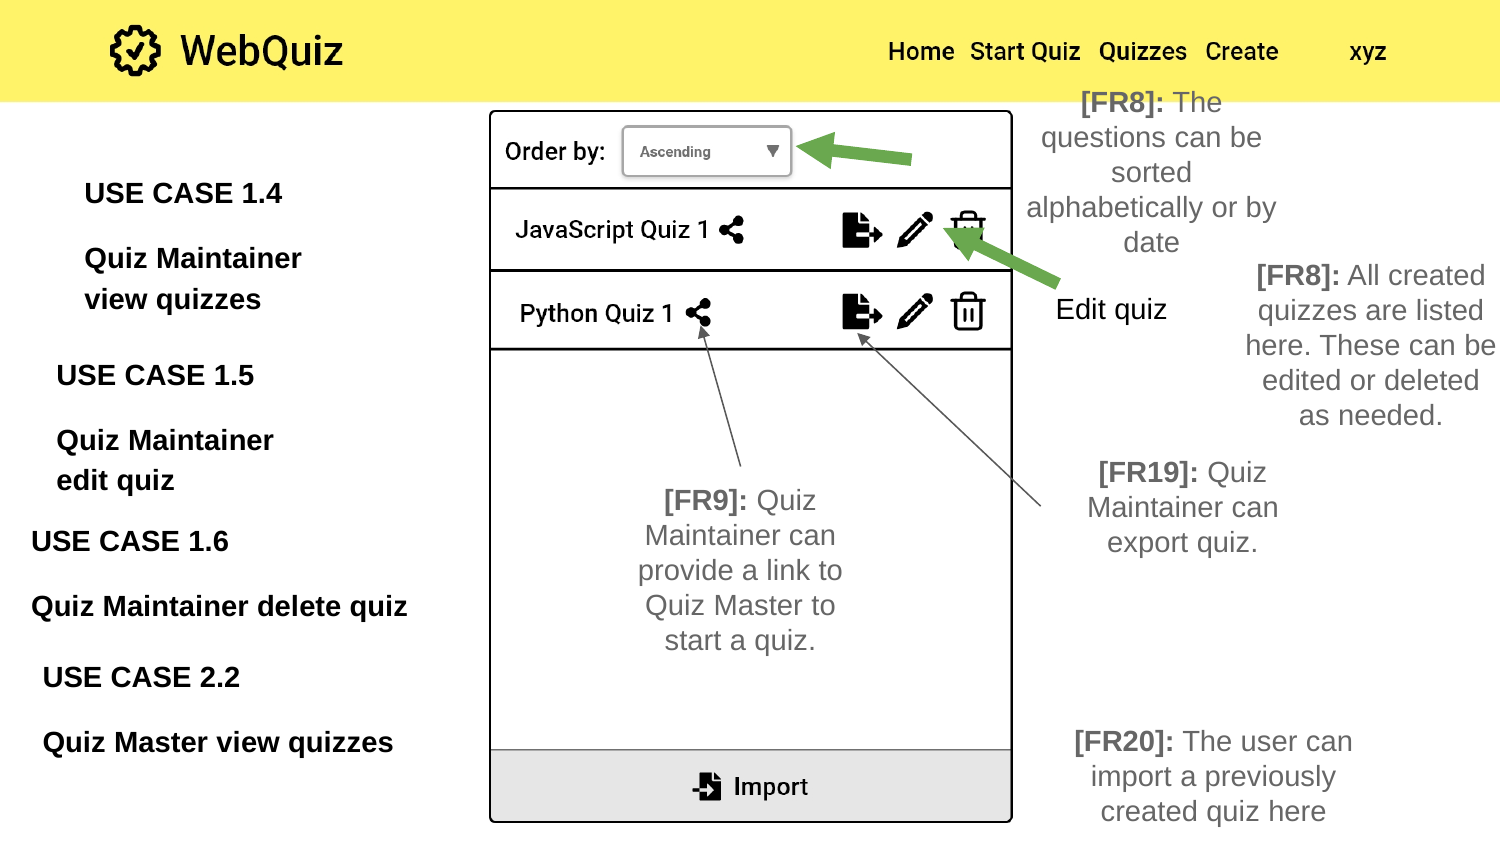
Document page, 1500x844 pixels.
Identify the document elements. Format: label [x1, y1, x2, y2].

text_box [857, 332, 1041, 508]
text_box [942, 227, 1059, 285]
picture [0, 0, 1500, 844]
text_box [795, 145, 912, 160]
text_box [700, 325, 741, 467]
